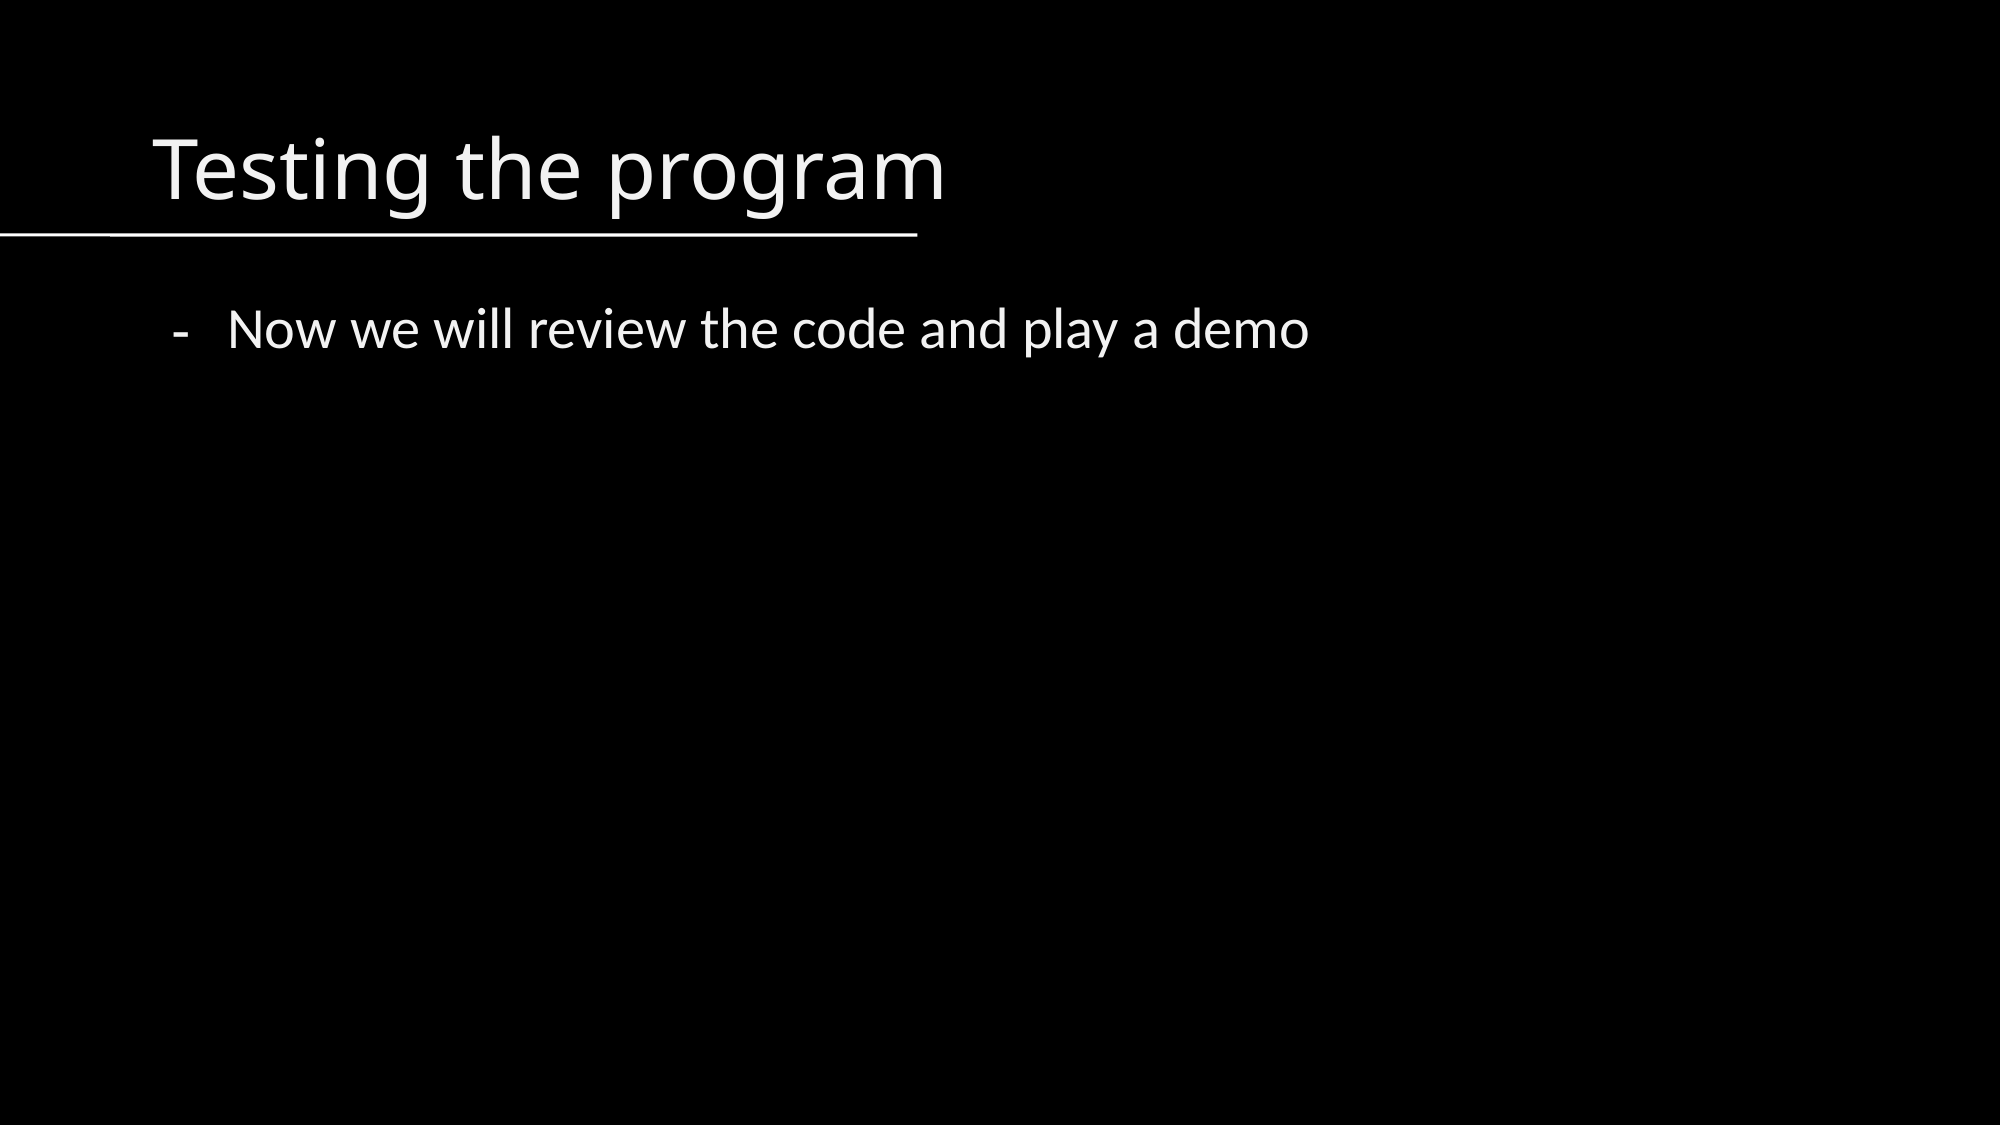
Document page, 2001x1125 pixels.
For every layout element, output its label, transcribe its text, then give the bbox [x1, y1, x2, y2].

list Now we will review the code and play a demo [137, 299, 1863, 1014]
title Testing the program [137, 59, 1863, 278]
